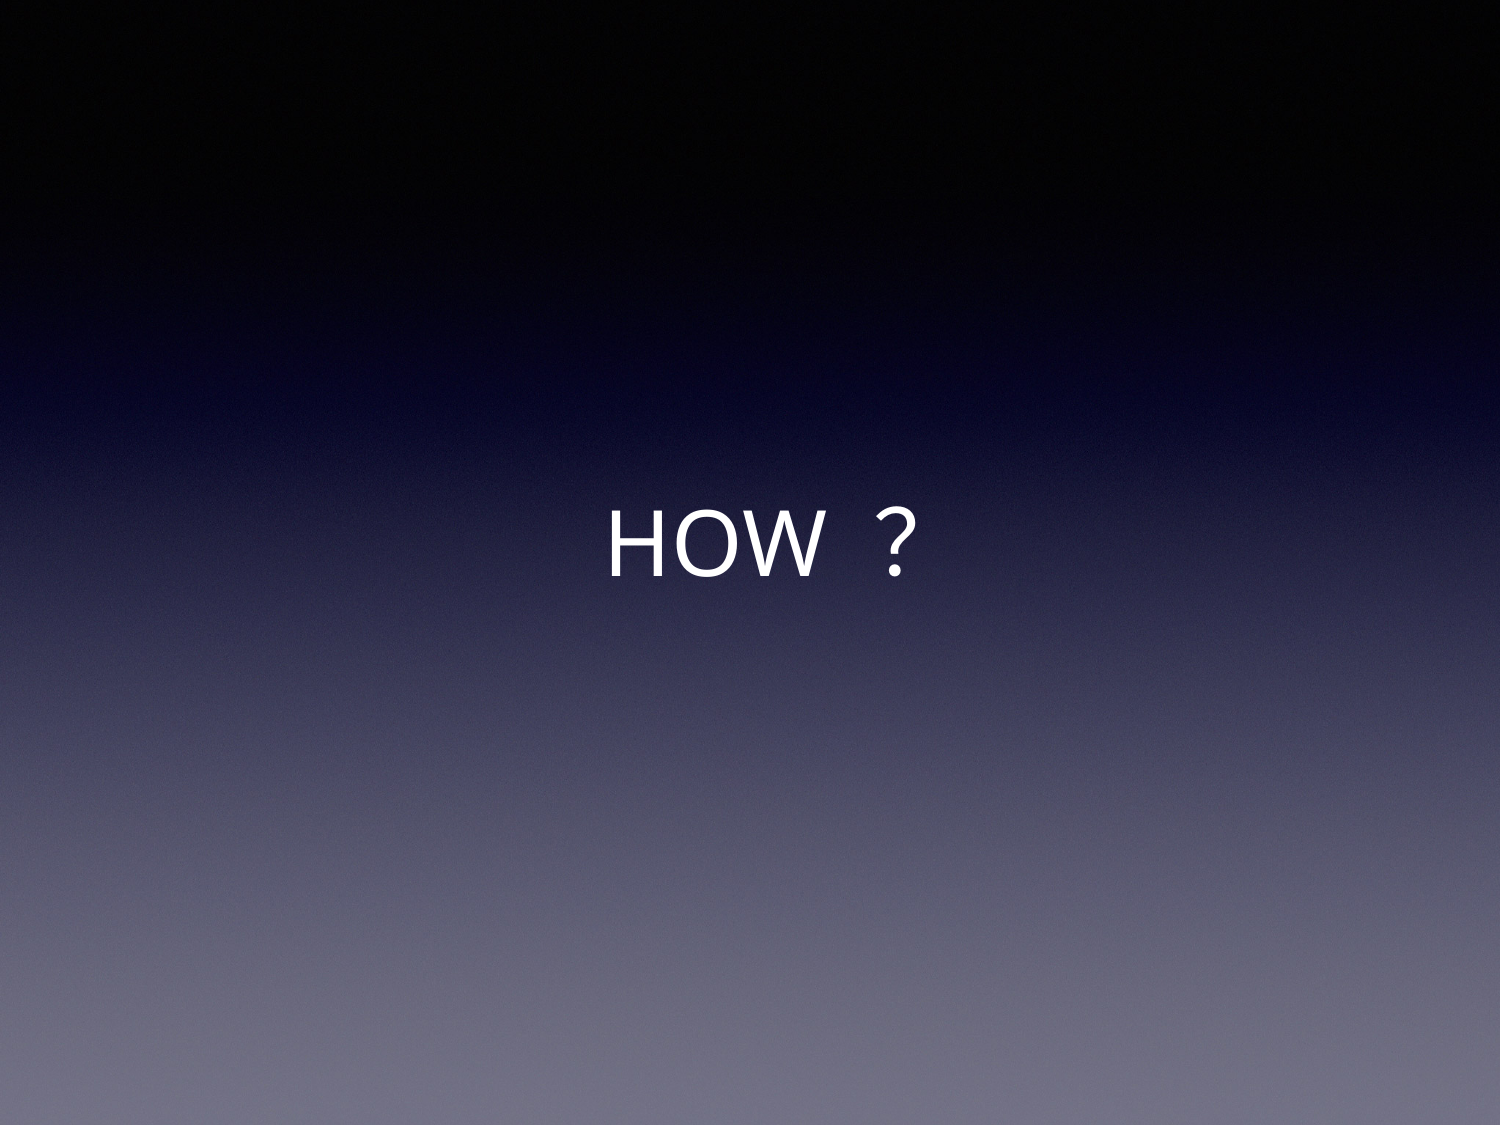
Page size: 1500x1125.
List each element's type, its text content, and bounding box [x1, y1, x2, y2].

text_box HOW ？ [258, 475, 1311, 604]
picture [0, 0, 1500, 1125]
